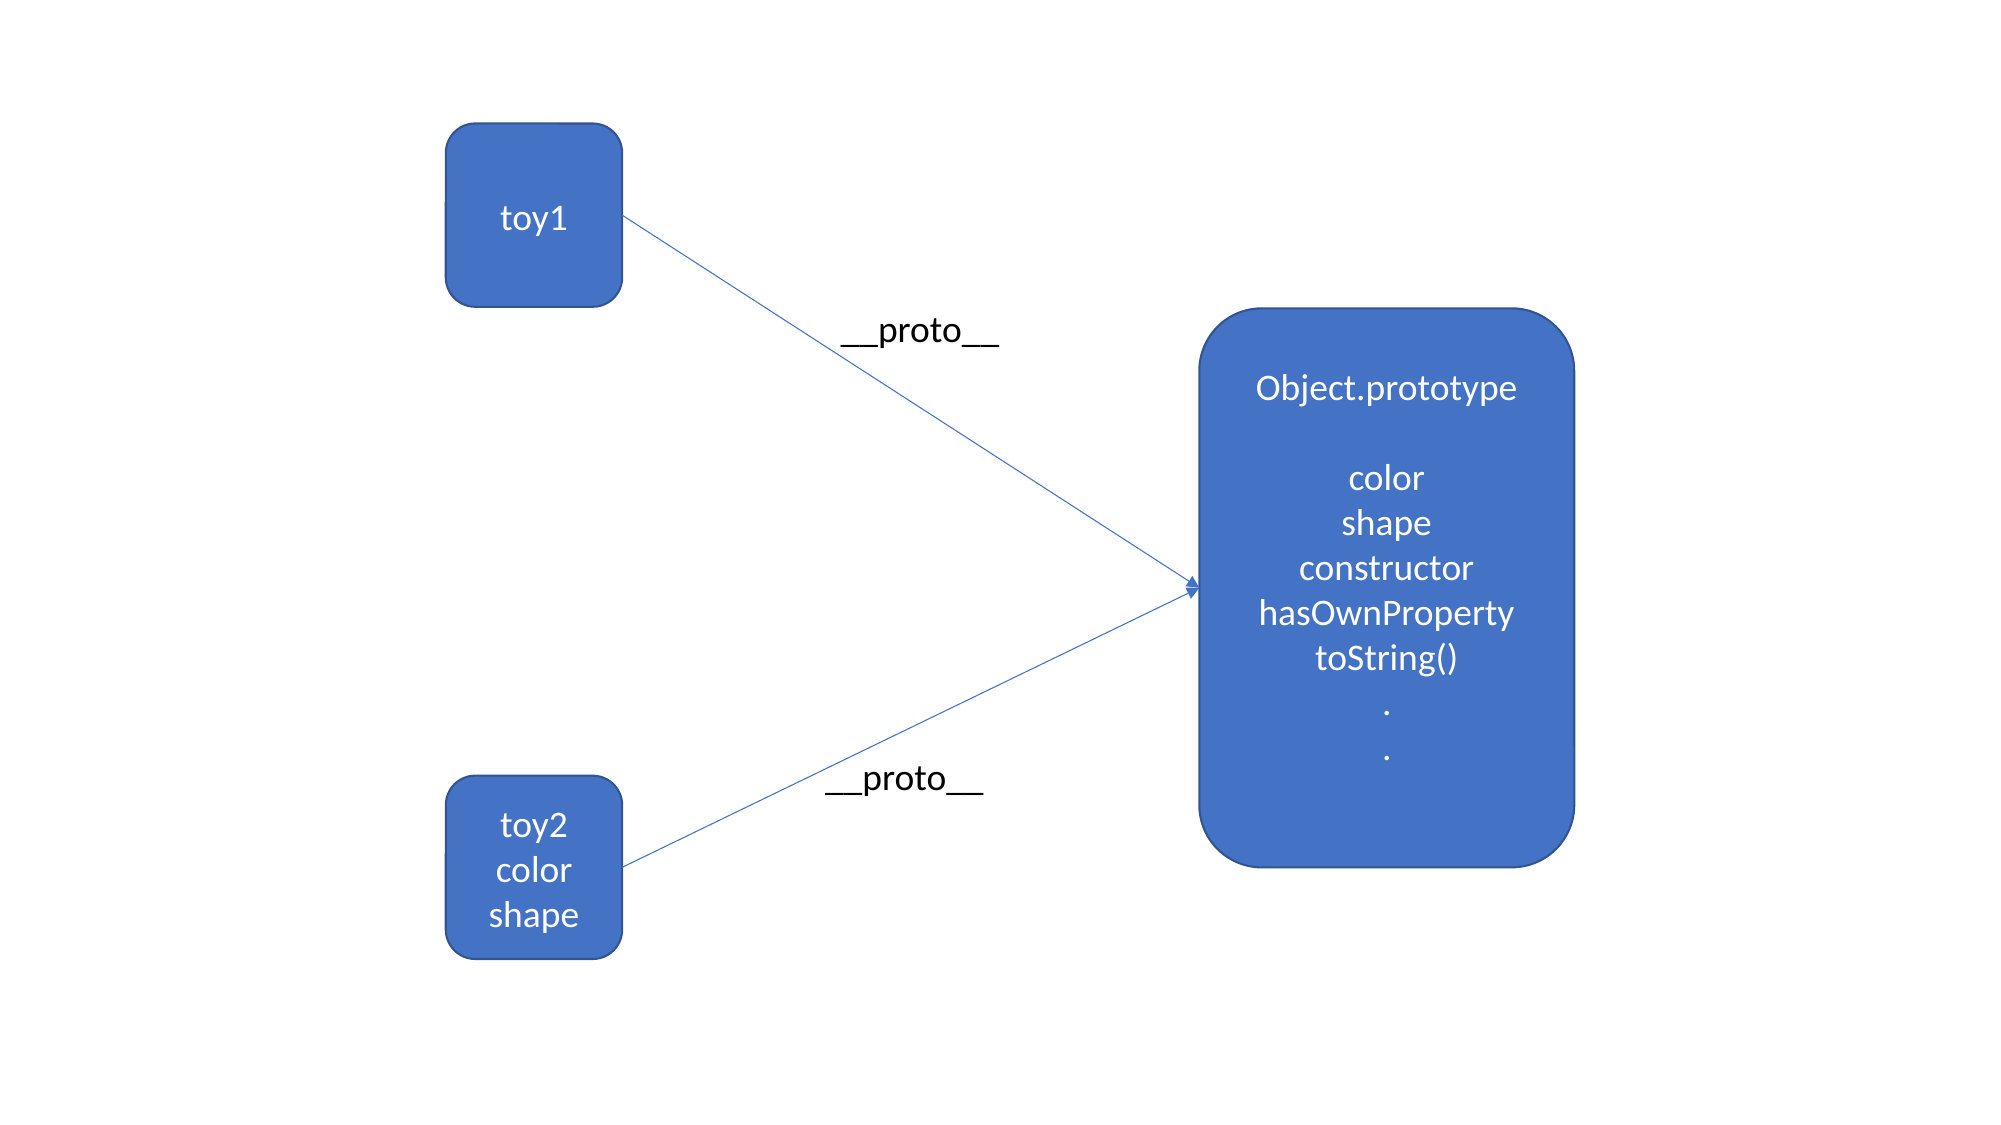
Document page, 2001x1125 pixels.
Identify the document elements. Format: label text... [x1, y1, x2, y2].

text_box toy2 color shape [444, 774, 624, 961]
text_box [622, 587, 1200, 868]
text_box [622, 215, 1200, 587]
text_box toy1 [444, 122, 624, 308]
text_box Object.prototype color shape constructor hasOwnProperty toString() . . [1200, 307, 1576, 869]
